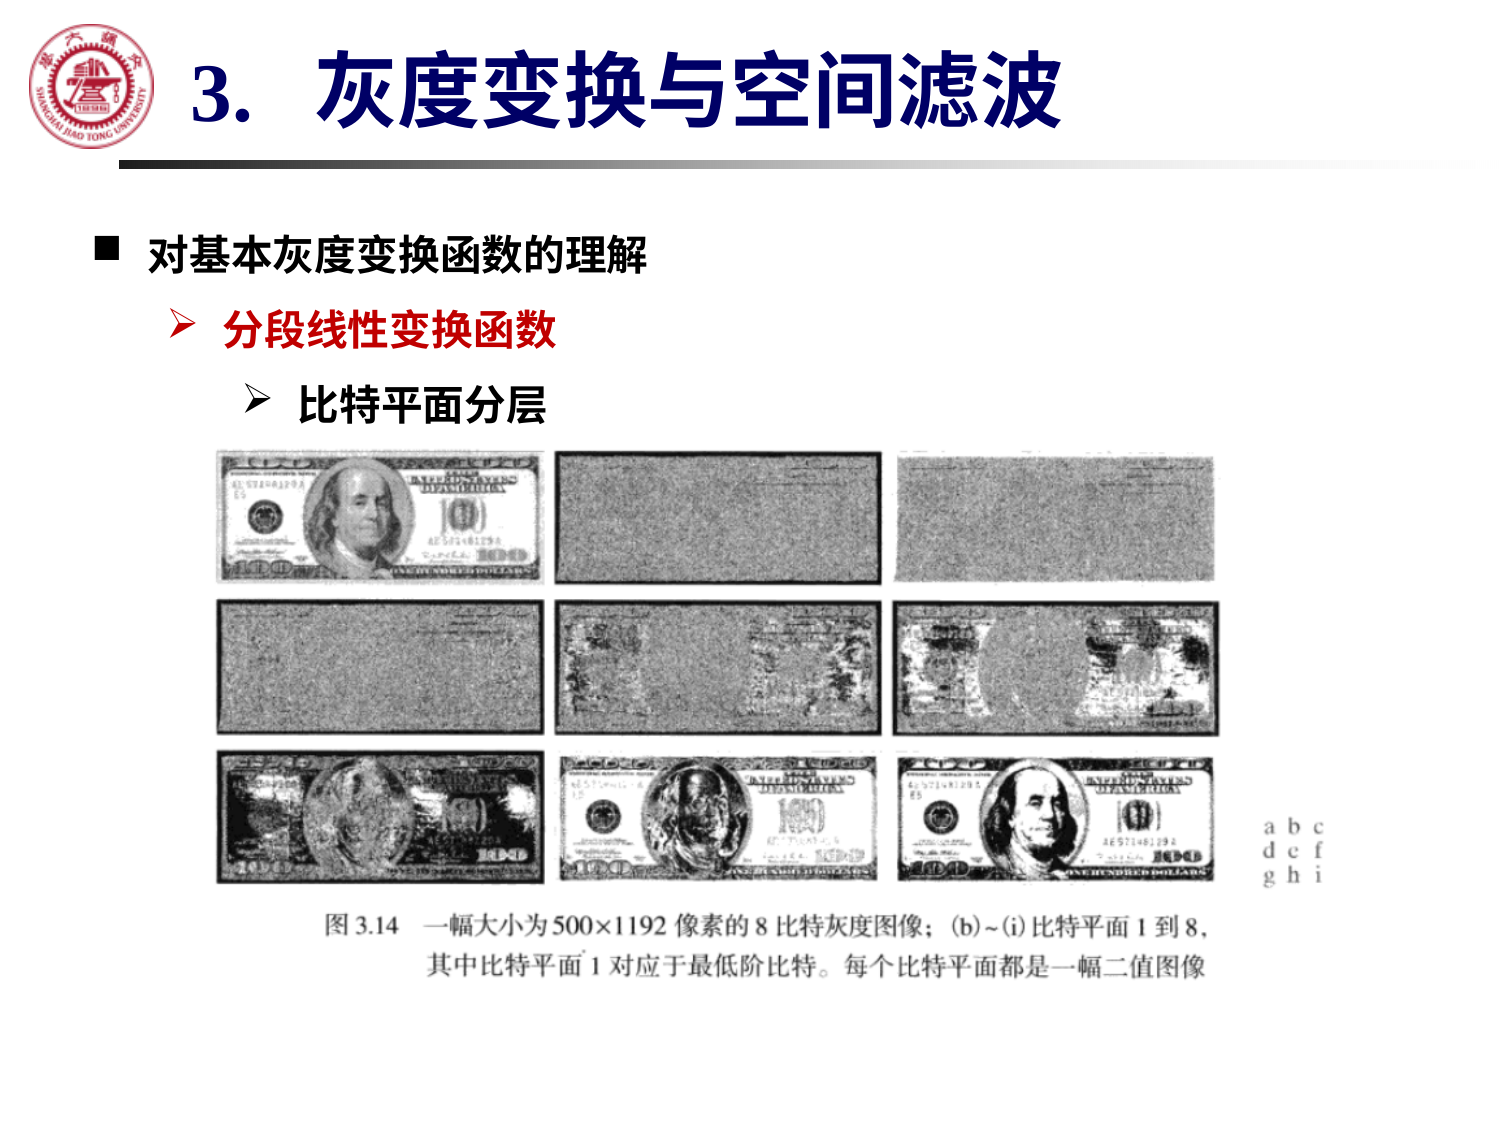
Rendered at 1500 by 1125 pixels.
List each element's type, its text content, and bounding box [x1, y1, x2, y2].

text_box 对基本灰度变换函数的理解 分段线性变换函数 比特平面分层 [76, 196, 1341, 736]
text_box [119, 30, 1500, 169]
picture [29, 24, 154, 149]
picture [194, 438, 1347, 987]
